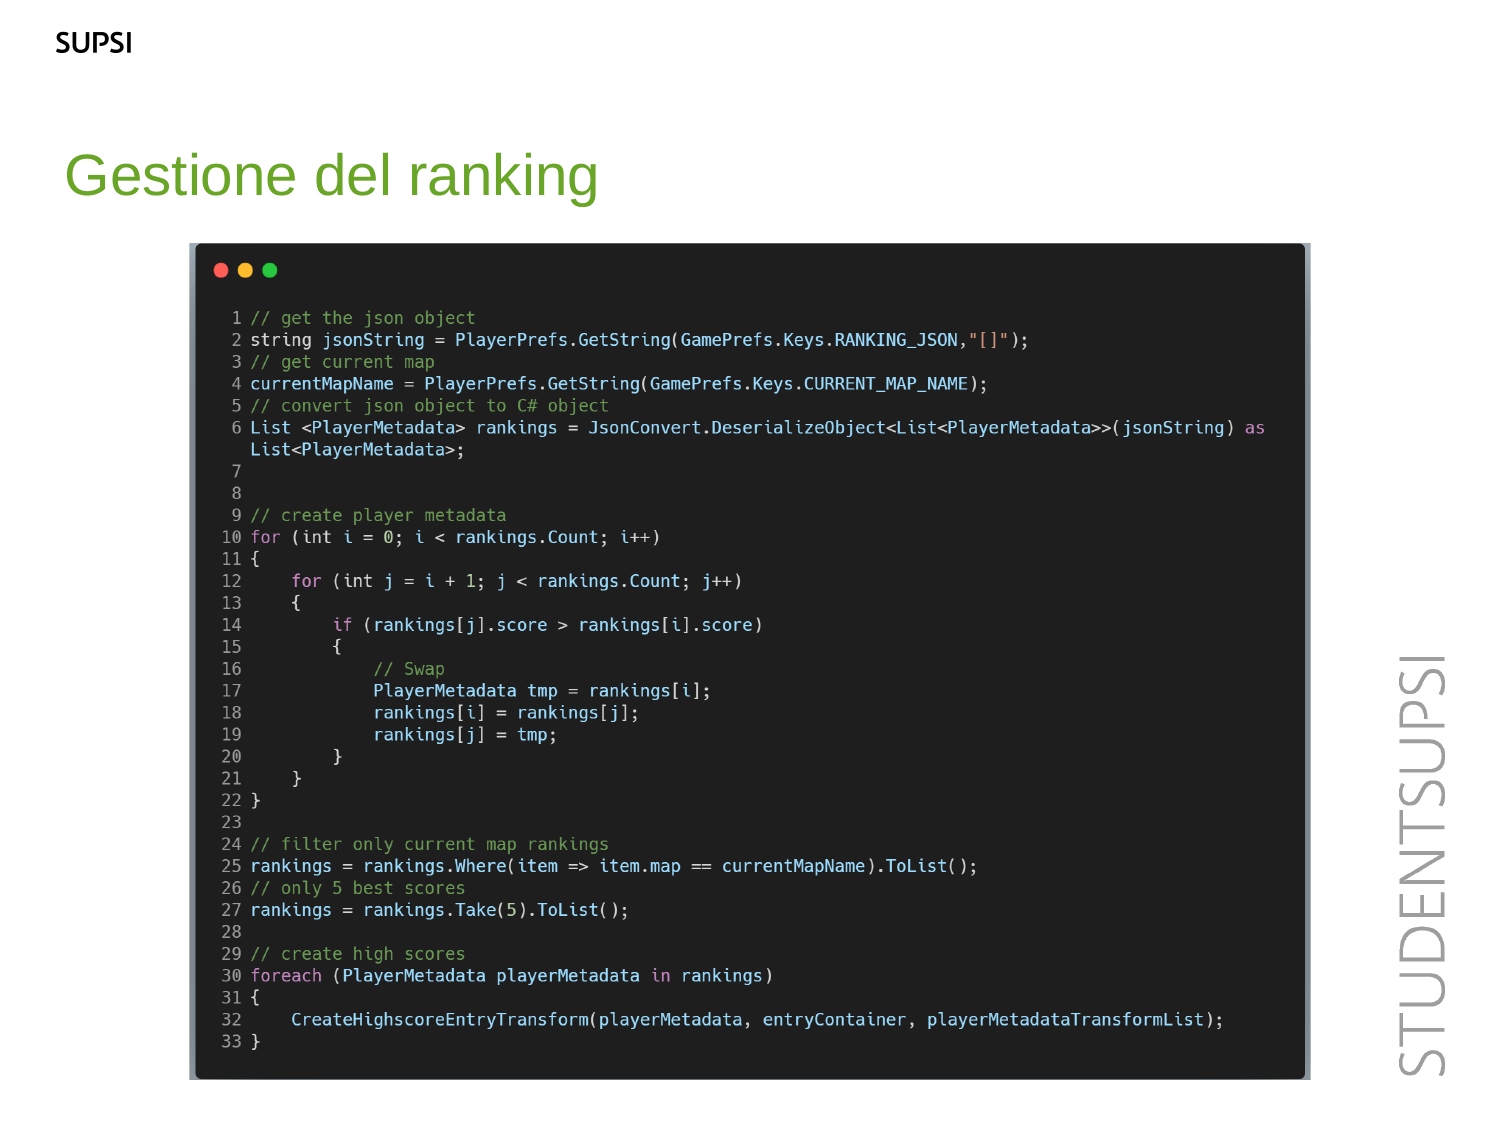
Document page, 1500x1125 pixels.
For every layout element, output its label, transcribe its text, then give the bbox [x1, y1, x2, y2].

picture [189, 243, 1311, 1080]
picture [56, 30, 134, 53]
text_box Gestione del ranking [64, 137, 1353, 290]
picture [1399, 657, 1445, 1076]
